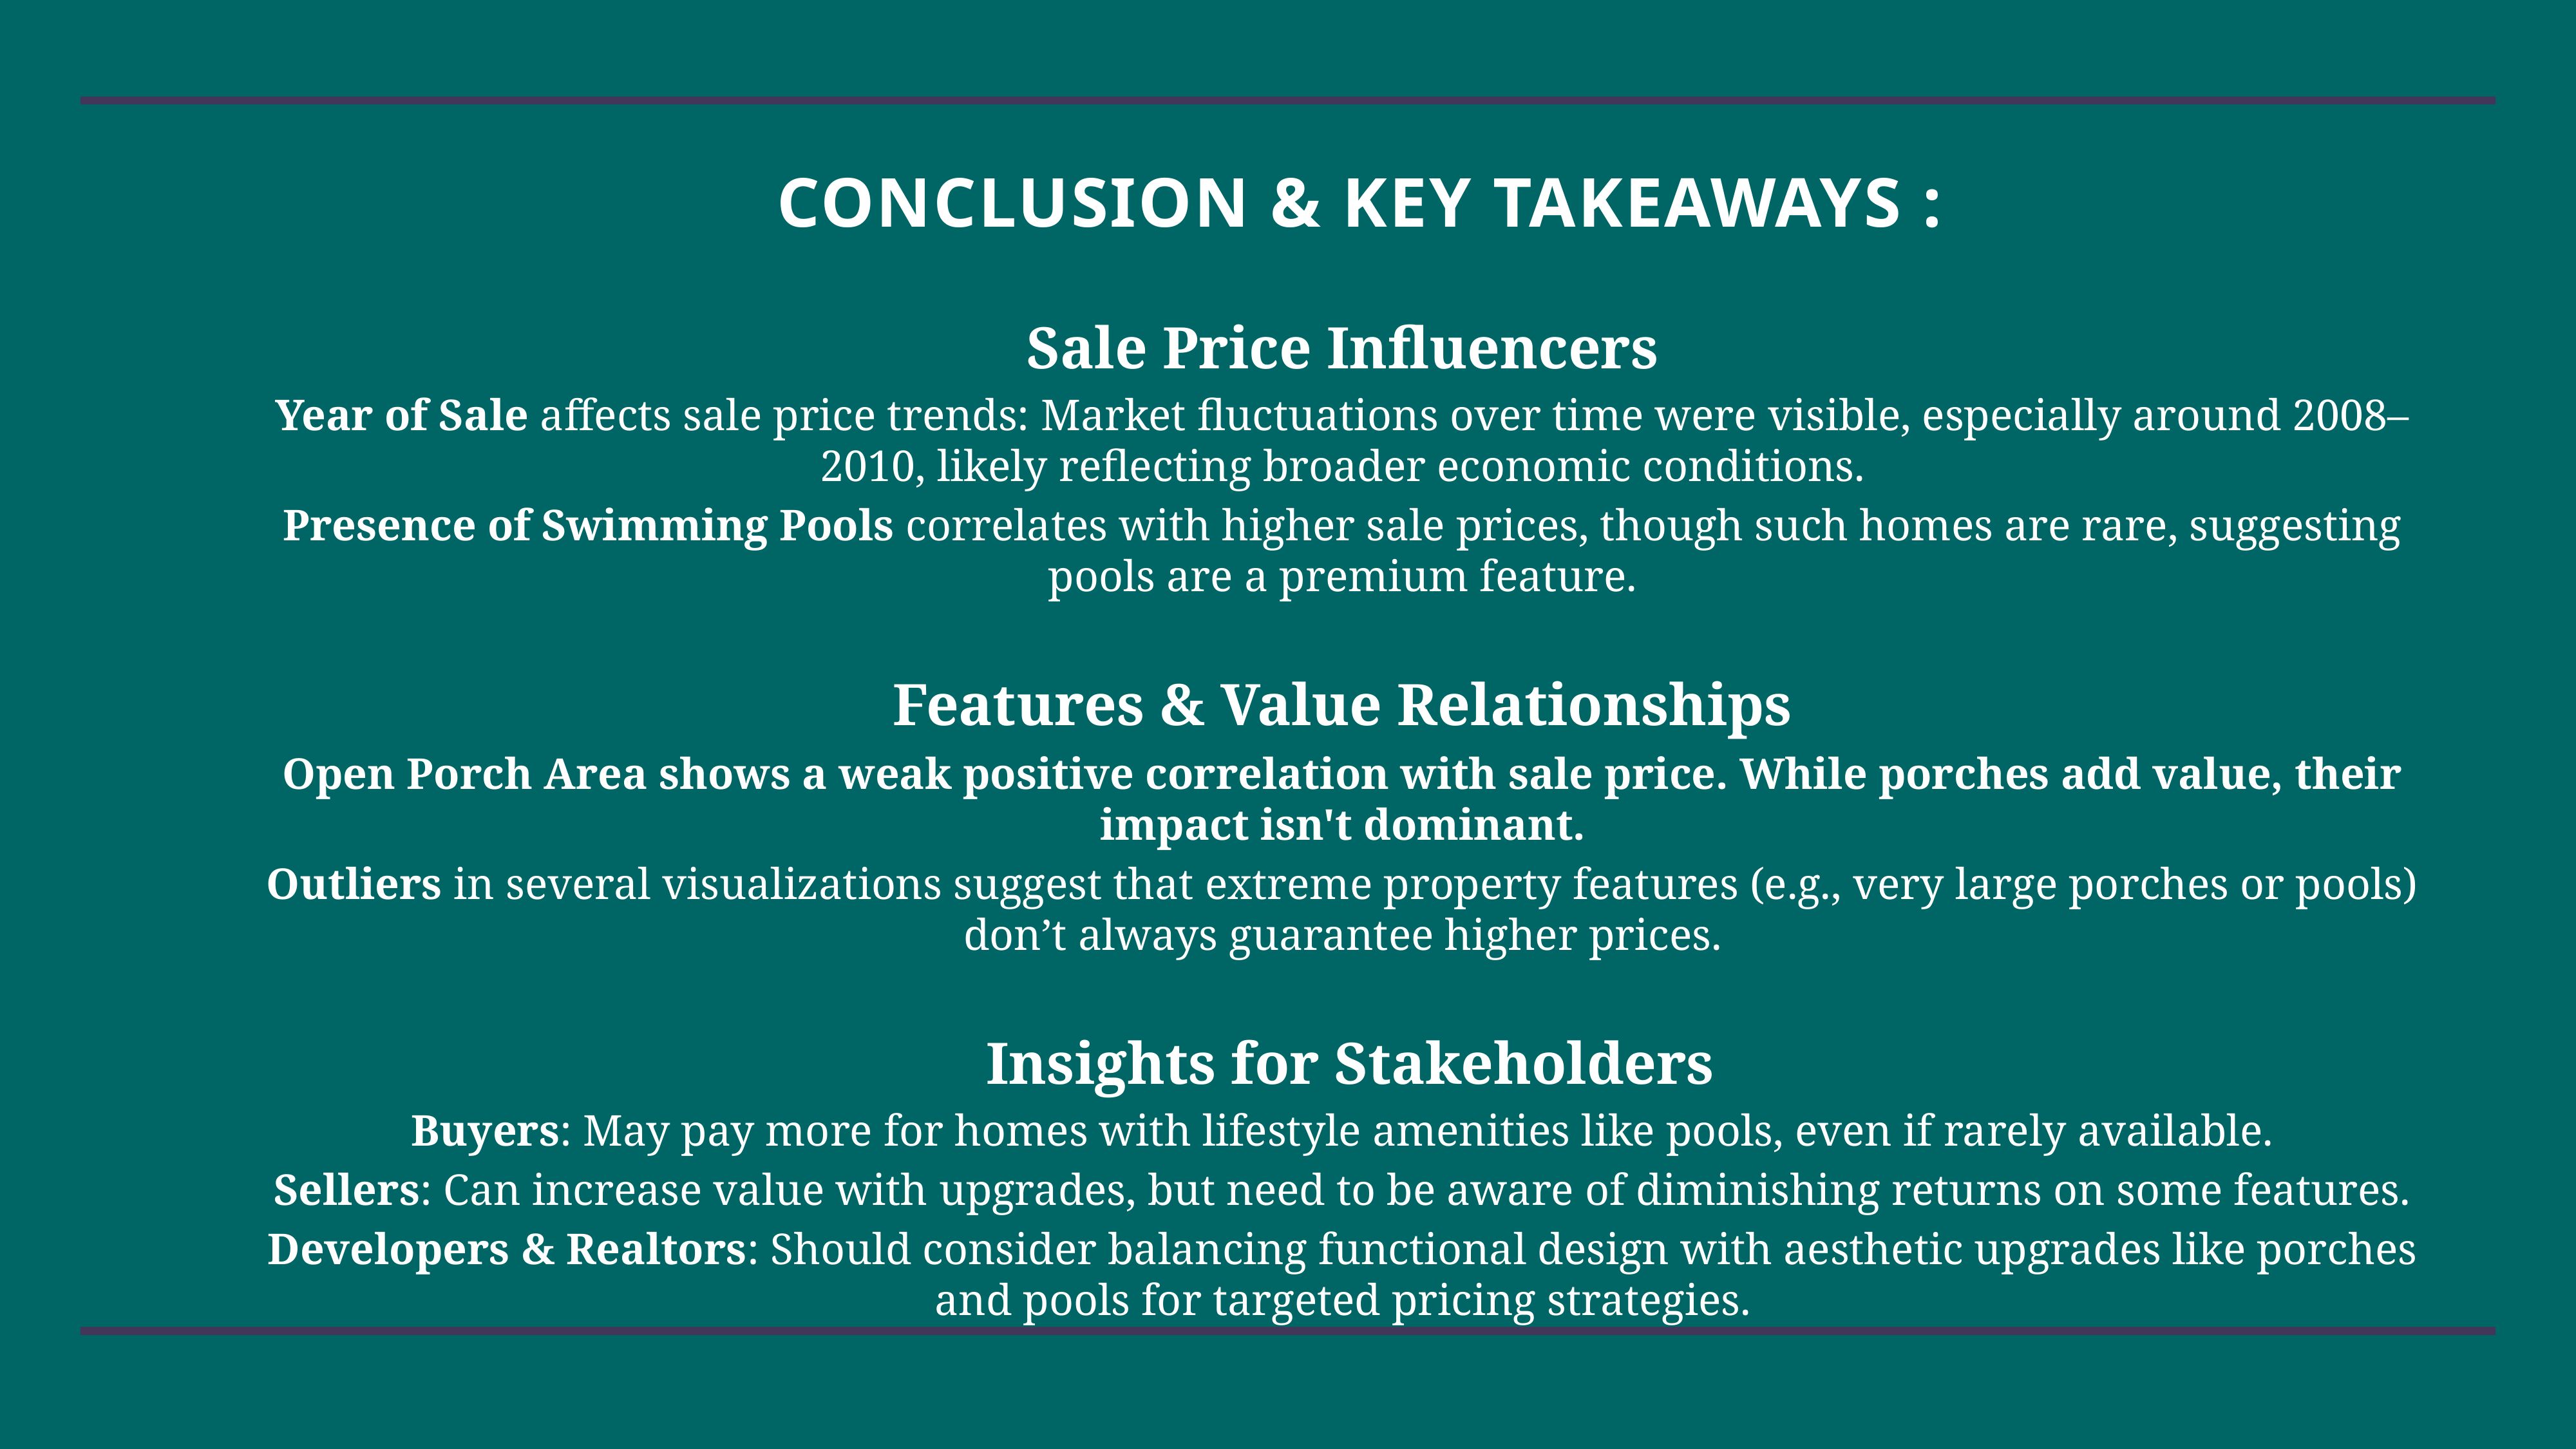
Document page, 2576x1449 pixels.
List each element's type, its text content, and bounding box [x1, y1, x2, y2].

title CONCLUSION & Key takeaways : [737, 138, 1984, 247]
list Sale Price Influencers Year of Sale affects sale price trends: Market fluctuations over time were visible, especially around 2008–2010, likely reflecting broader economic conditions. Presence of Swimming Pools correlates with higher sale prices, though such homes are rare, suggesting pools are a premium feature. Features & Value Relationships Open Porch Area shows a weak positive correlation with sale price. While porches add value, their impact isn't dominant. Outliers in several visualizations suggest that extreme property features (e.g., very large porches or pools) don’t always guarantee higher prices. Insights for Stakeholders Buyers: May pay more for homes with lifestyle amenities like pools, even if rarely available. Sellers: Can increase value with upgrades, but need to be aware of diminishing returns on some features. Developers & Realtors: Should consider balancing functional design with aesthetic upgrades like porches and pools for targeted pricing strategies. [220, 305, 2467, 1288]
